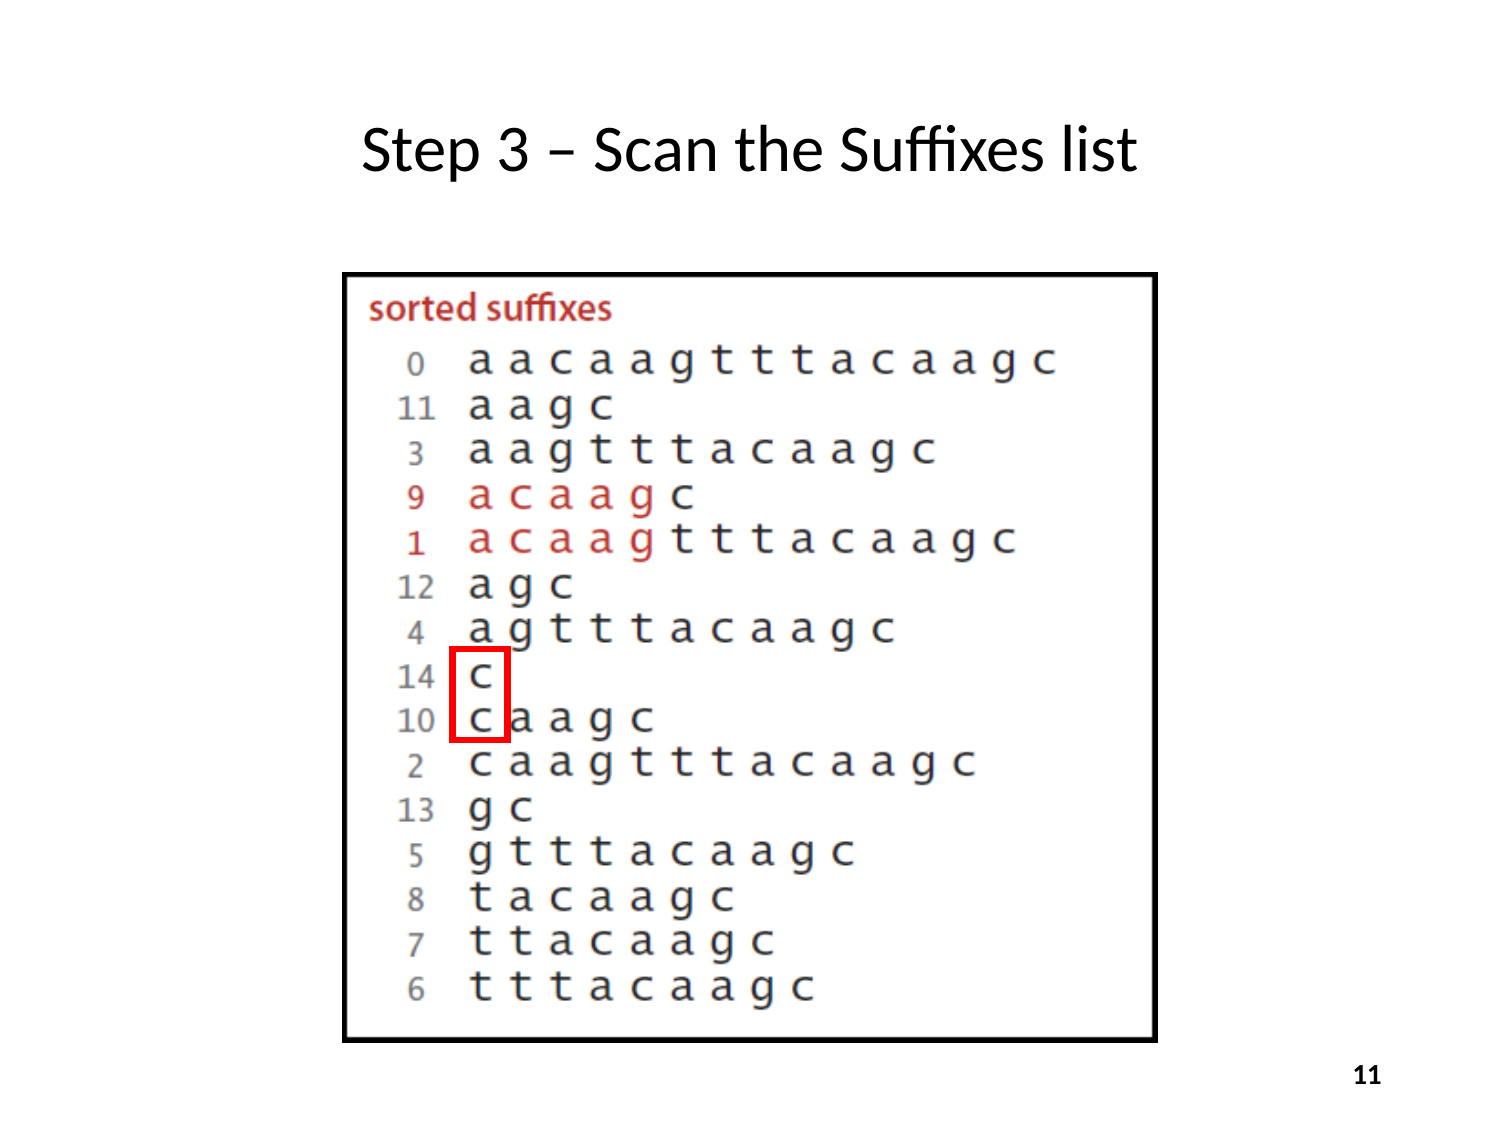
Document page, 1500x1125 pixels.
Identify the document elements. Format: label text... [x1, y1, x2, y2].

slide_number 11 [1059, 1042, 1397, 1103]
picture [342, 272, 1158, 1043]
title Step 3 – Scan the Suffixes list [103, 59, 1397, 241]
